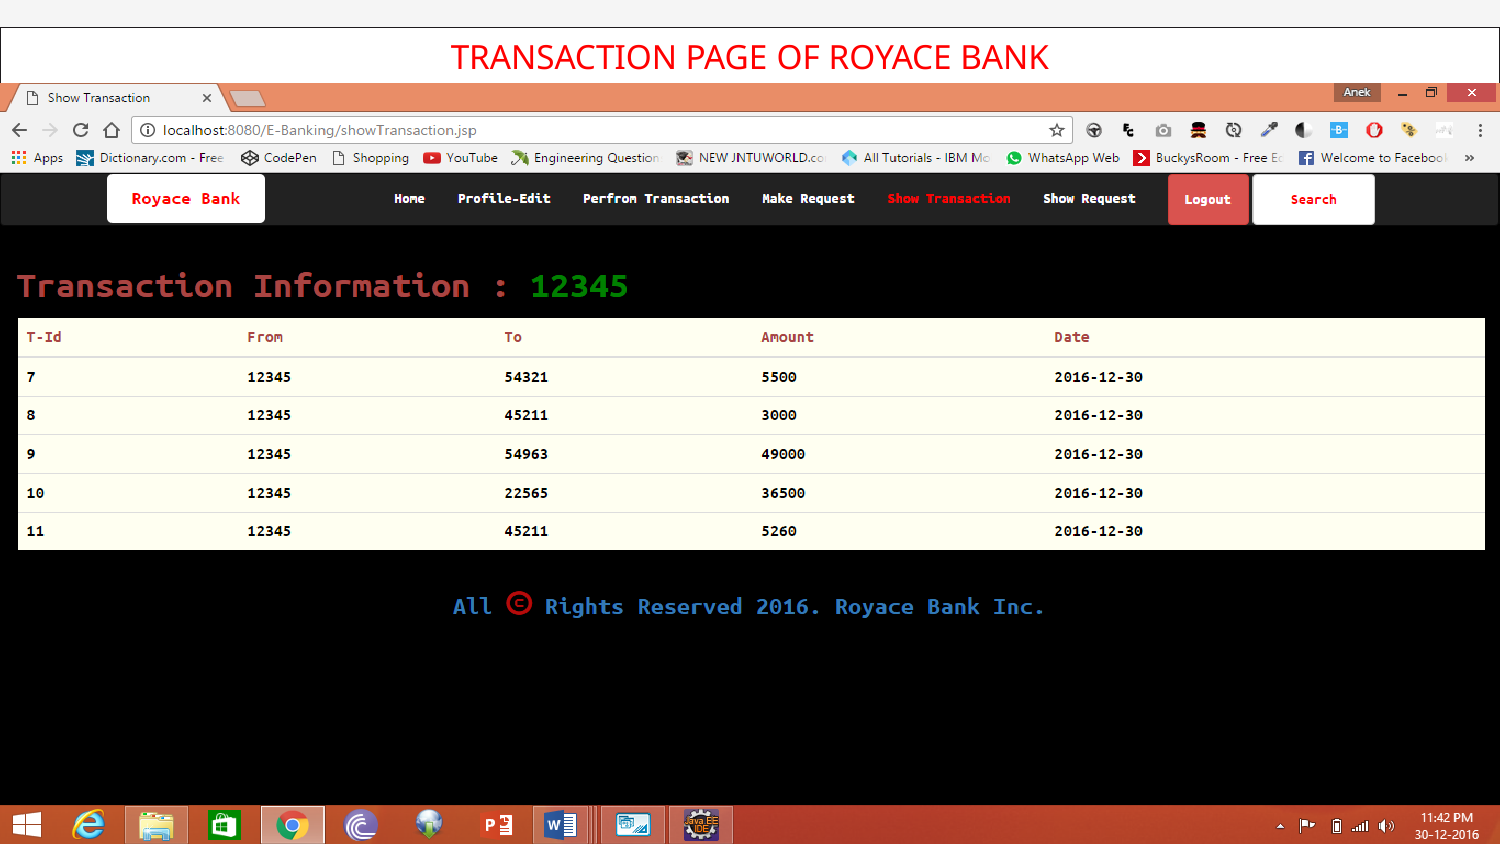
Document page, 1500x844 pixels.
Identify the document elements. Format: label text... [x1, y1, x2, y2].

text_box TRANSACTION PAGE OF ROYACE BANK [0, 27, 1500, 83]
picture [0, 83, 1500, 844]
